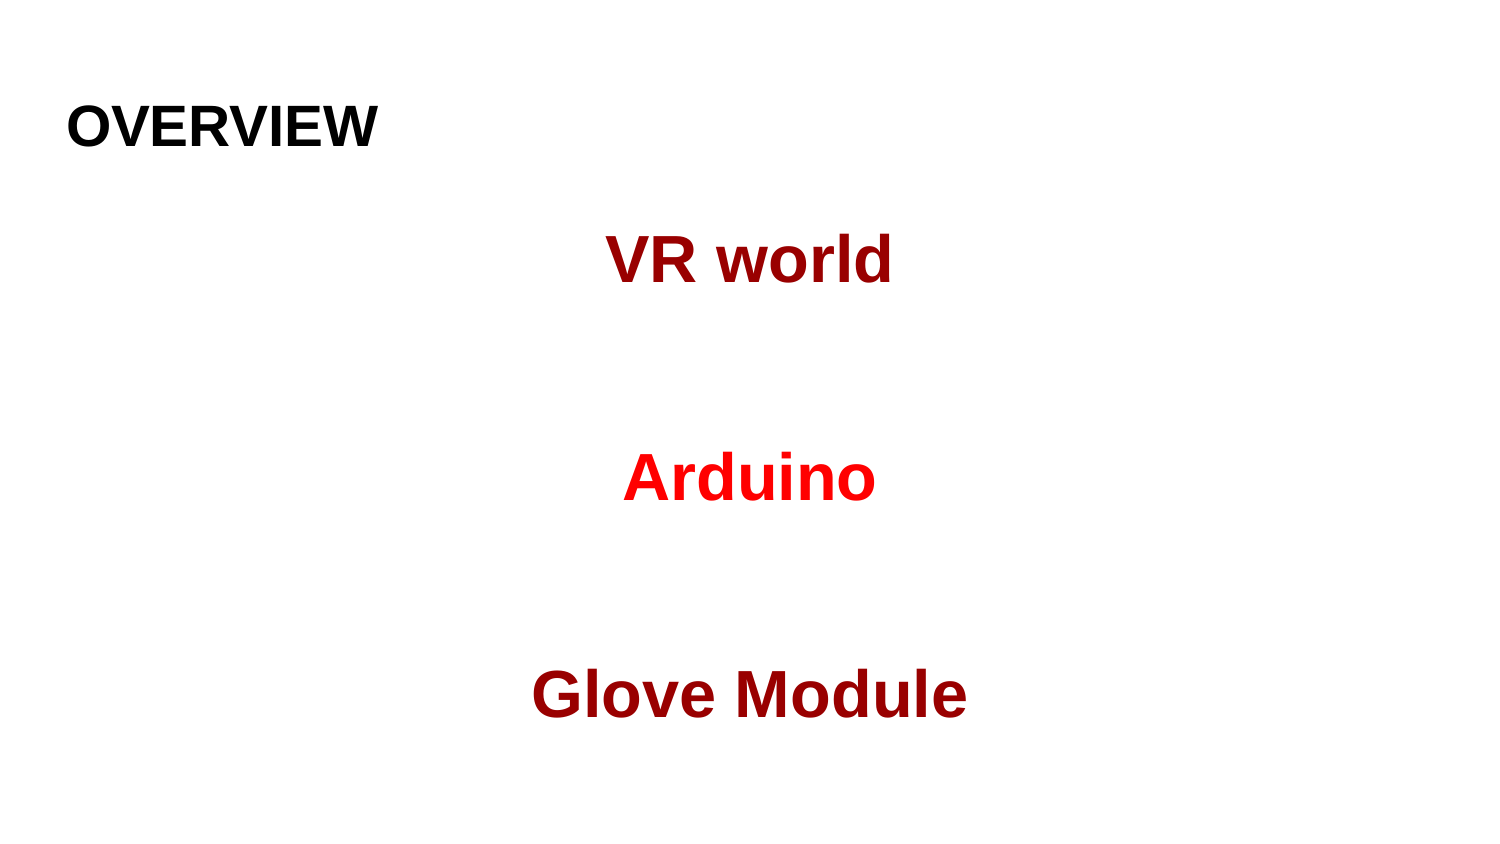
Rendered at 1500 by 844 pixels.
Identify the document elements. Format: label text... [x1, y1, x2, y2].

title OVERVIEW [51, 72, 1449, 167]
list VR world Arduino Glove Module [51, 189, 1449, 750]
